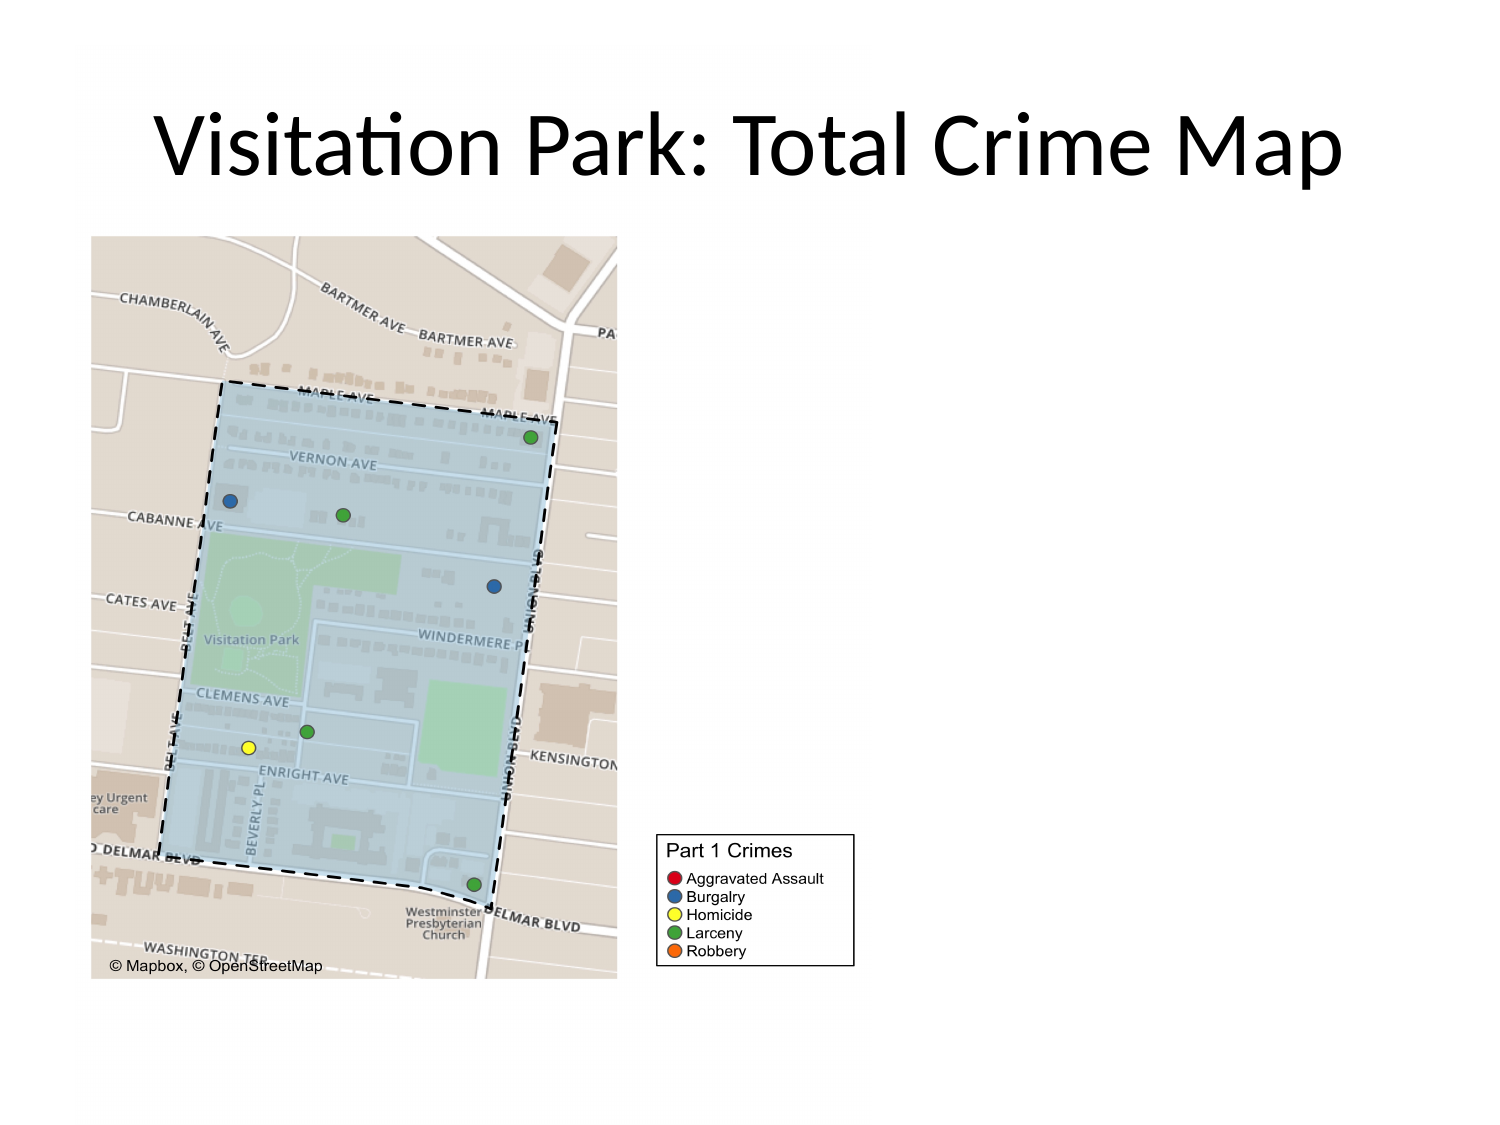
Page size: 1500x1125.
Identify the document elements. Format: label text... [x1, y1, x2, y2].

title Visitation Park: Total Crime Map [873, 45, 1425, 233]
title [74, 44, 872, 1125]
